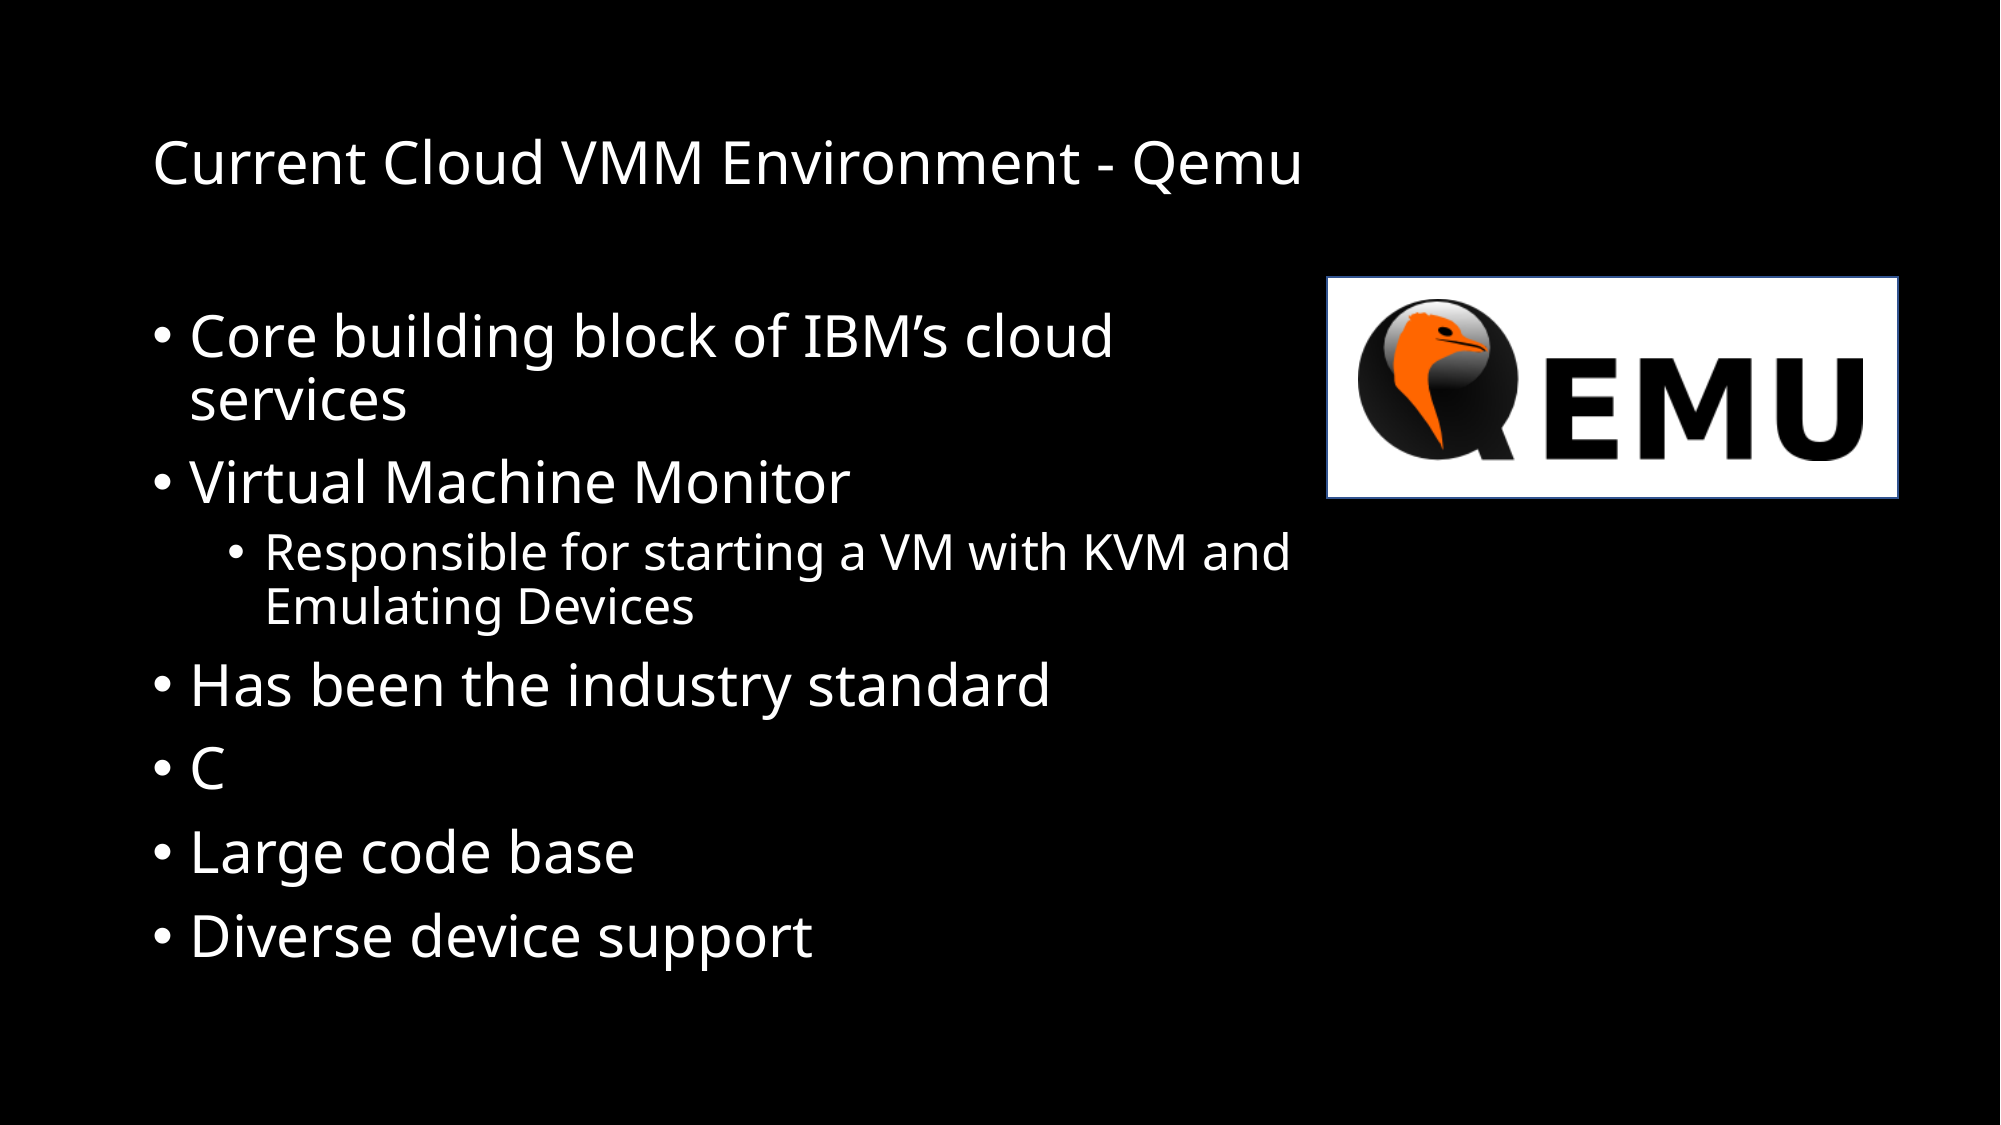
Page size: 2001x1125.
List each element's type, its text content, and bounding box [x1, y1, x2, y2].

picture [1358, 299, 1863, 461]
list Core building block of IBM’s cloud services Virtual Machine Monitor Responsible for starting a VM with KVM and Emulating Devices Has been the industry standard C Large code base Diverse device support [137, 489, 1323, 1014]
text_box [1326, 276, 1899, 499]
title Current Cloud VMM Environment - Qemu [137, 59, 1863, 278]
text_box [137, 278, 1863, 489]
